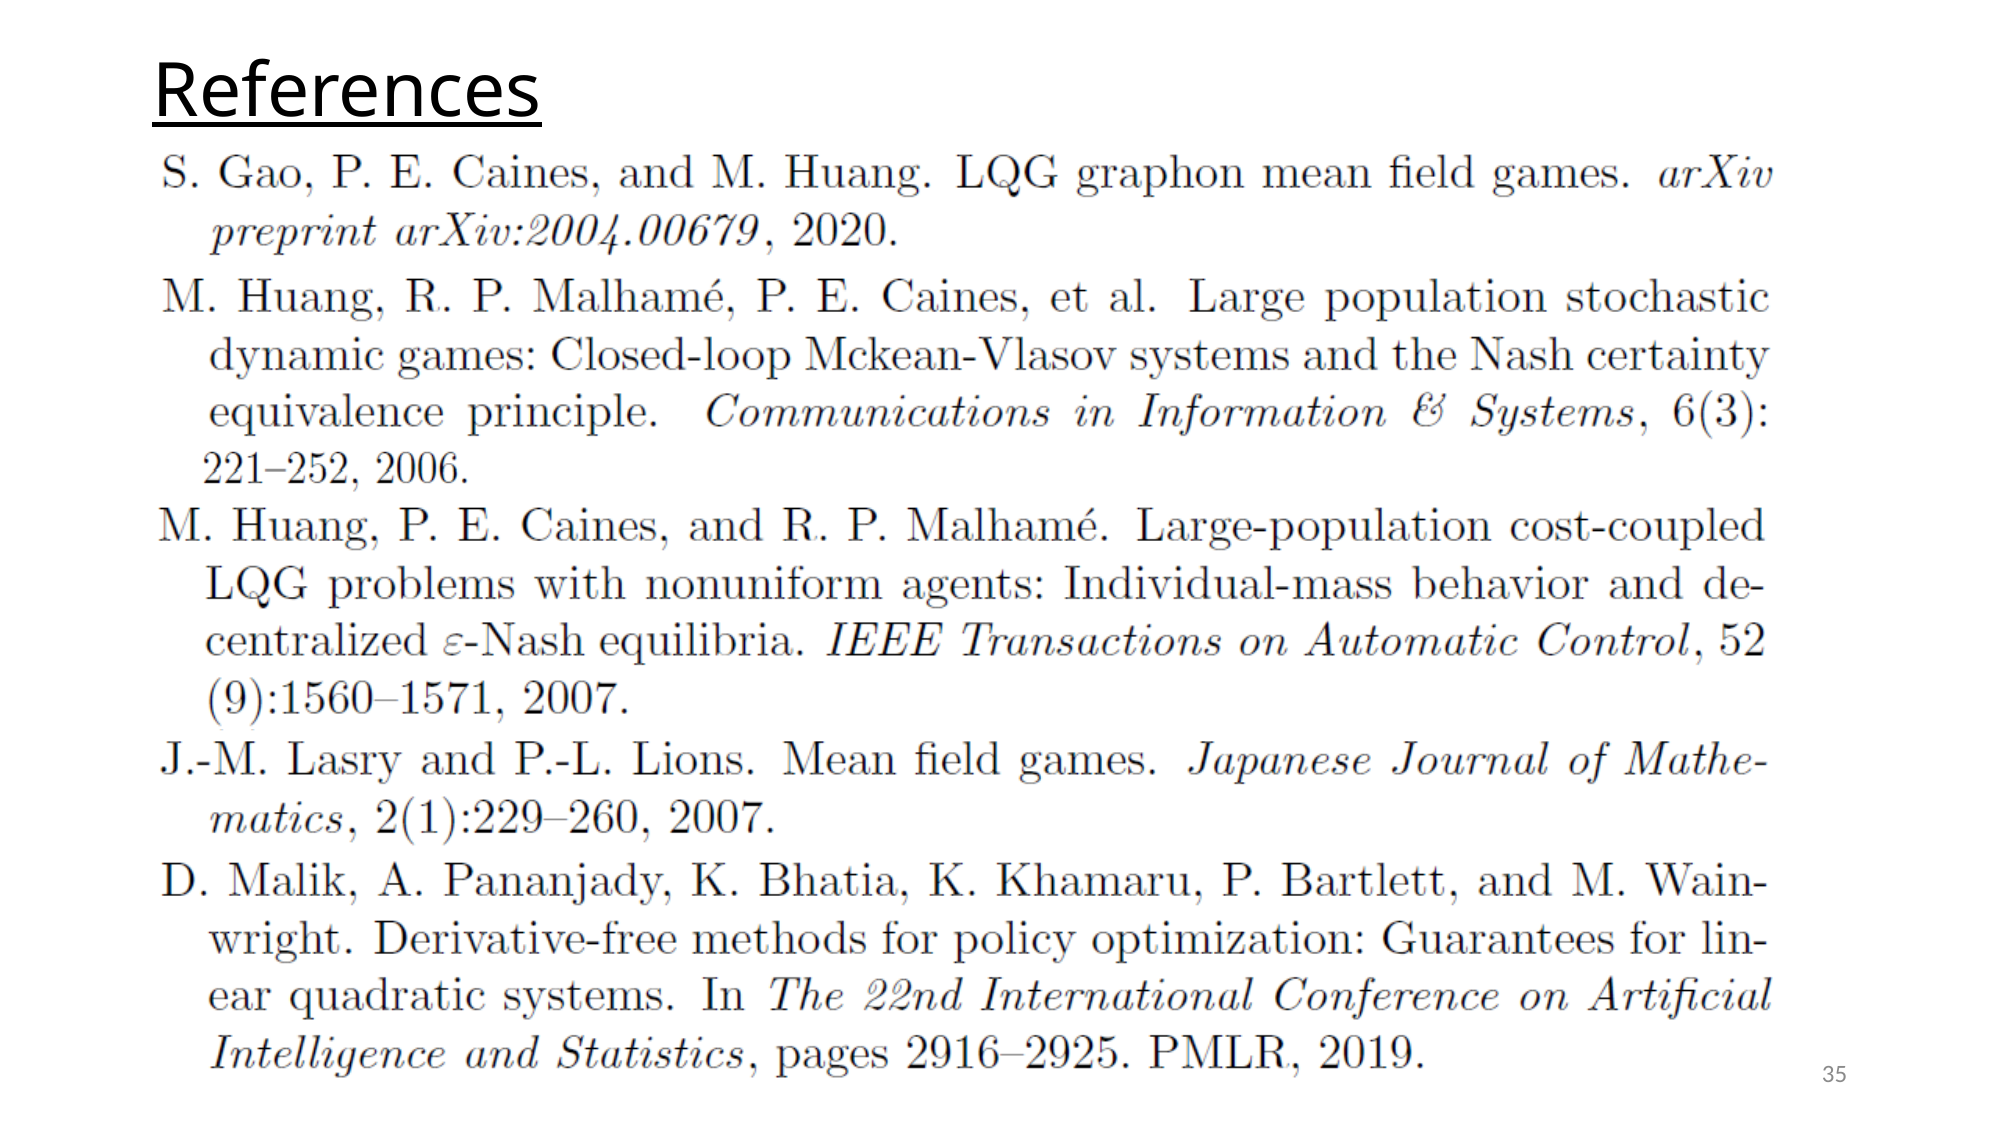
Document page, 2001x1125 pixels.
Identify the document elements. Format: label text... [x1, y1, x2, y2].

picture [153, 497, 1790, 728]
text_box References [137, 17, 1863, 167]
picture [157, 144, 1788, 264]
picture [153, 729, 1804, 1084]
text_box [157, 268, 1786, 496]
slide_number 35 [1412, 1042, 1863, 1103]
